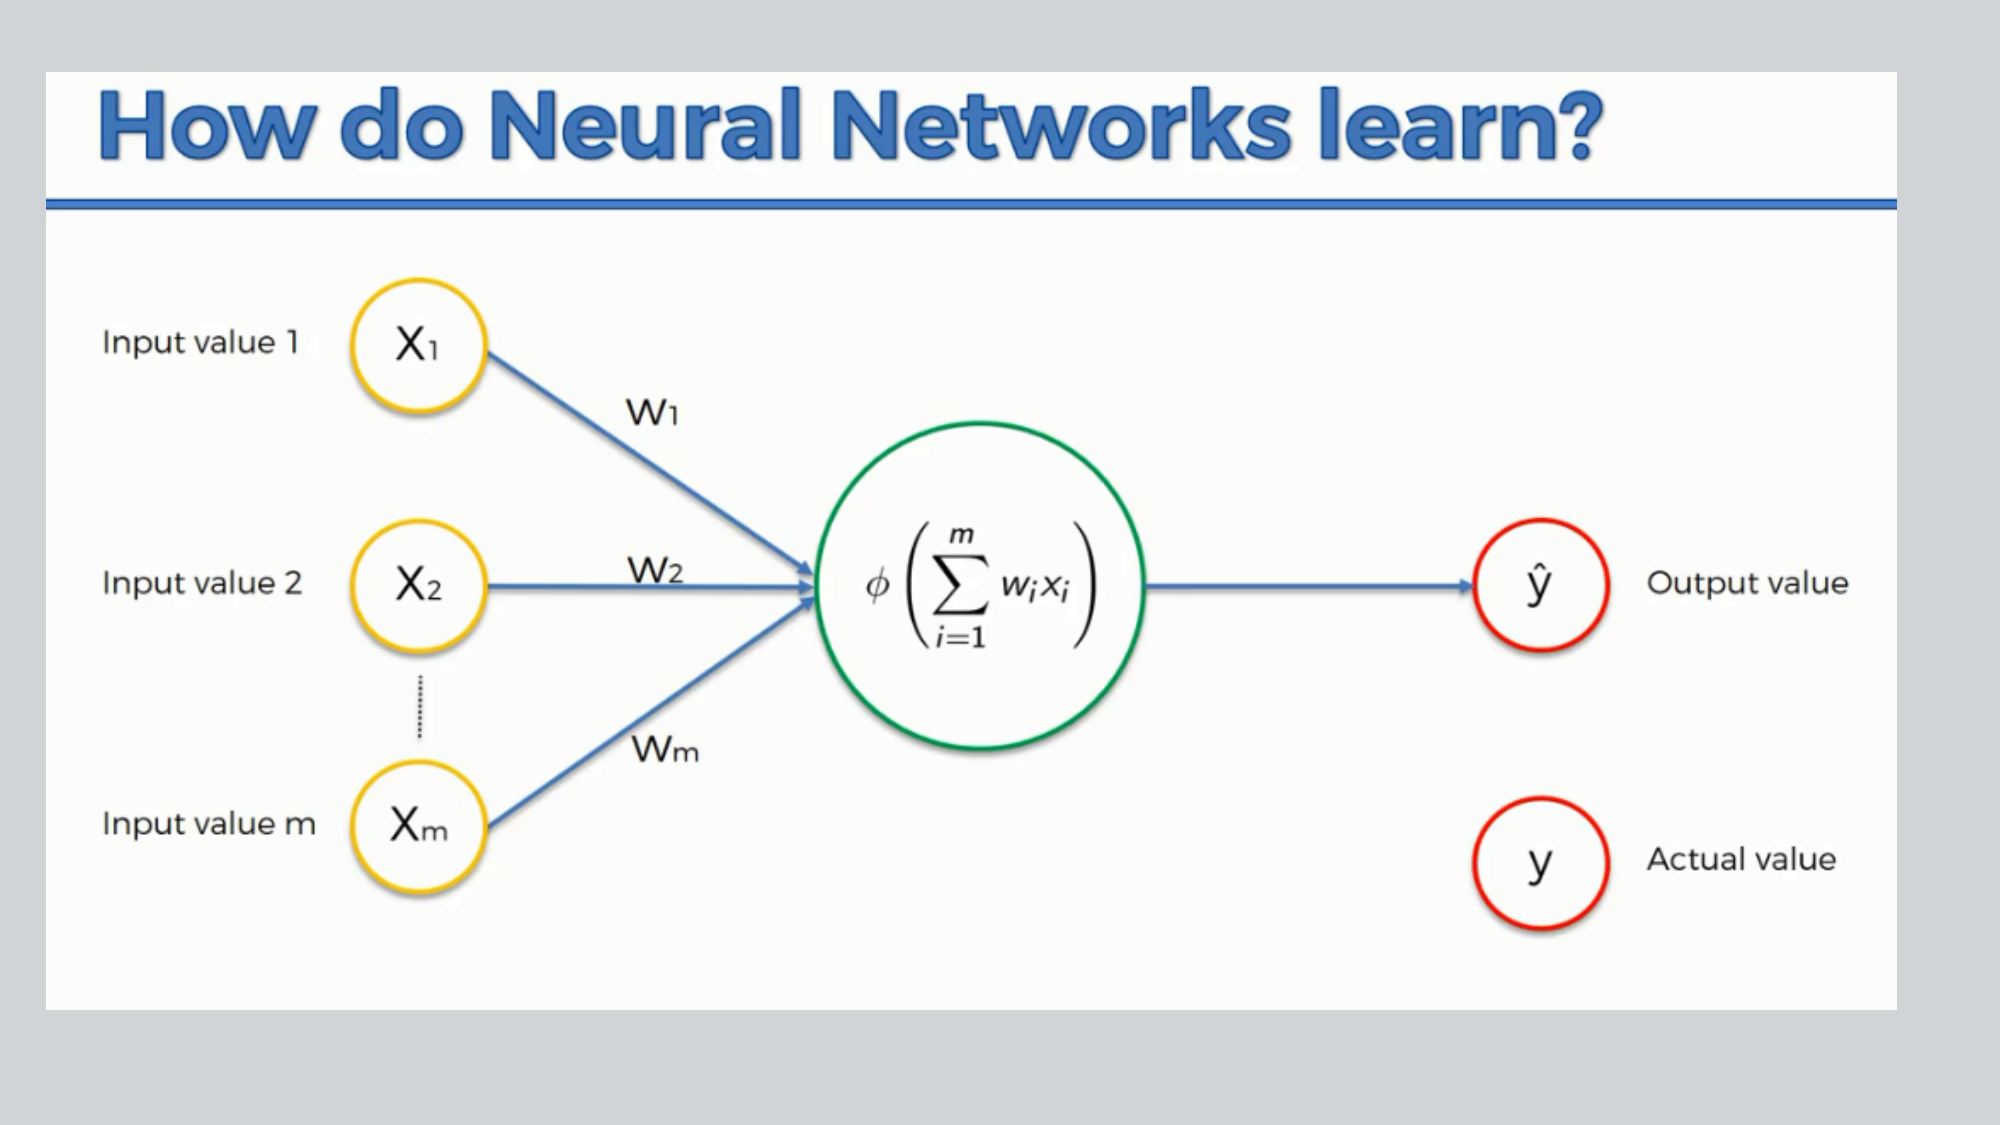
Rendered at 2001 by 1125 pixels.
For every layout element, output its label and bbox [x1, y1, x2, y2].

list [45, 72, 1897, 1011]
